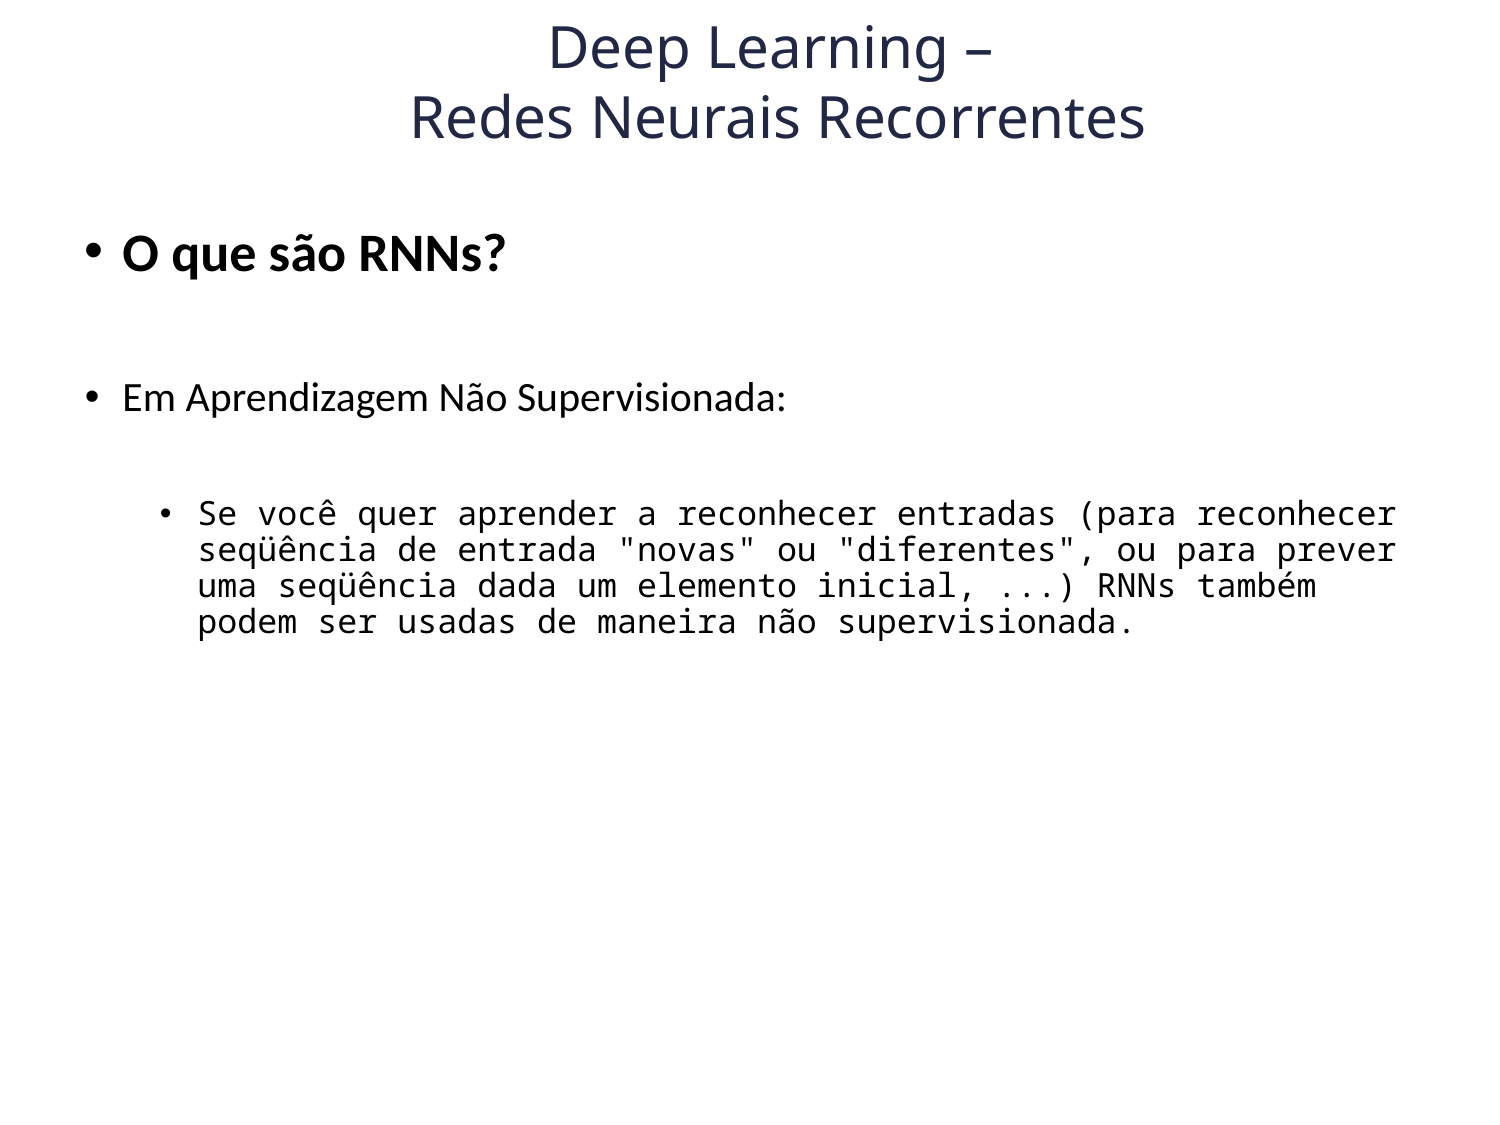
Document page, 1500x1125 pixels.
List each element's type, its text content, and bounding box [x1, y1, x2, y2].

title Deep Learning – Redes Neurais Recorrentes [198, 81, 1357, 166]
text_box O que são RNNs? Em Aprendizagem Não Supervisionada: Se você quer aprender a reconhecer entradas (para reconhecer seqüência de entrada "novas" ou "diferentes", ou para prever uma seqüência dada um elemento inicial, ...) RNNs também podem ser usadas de maneira não supervisionada. [70, 222, 1432, 997]
